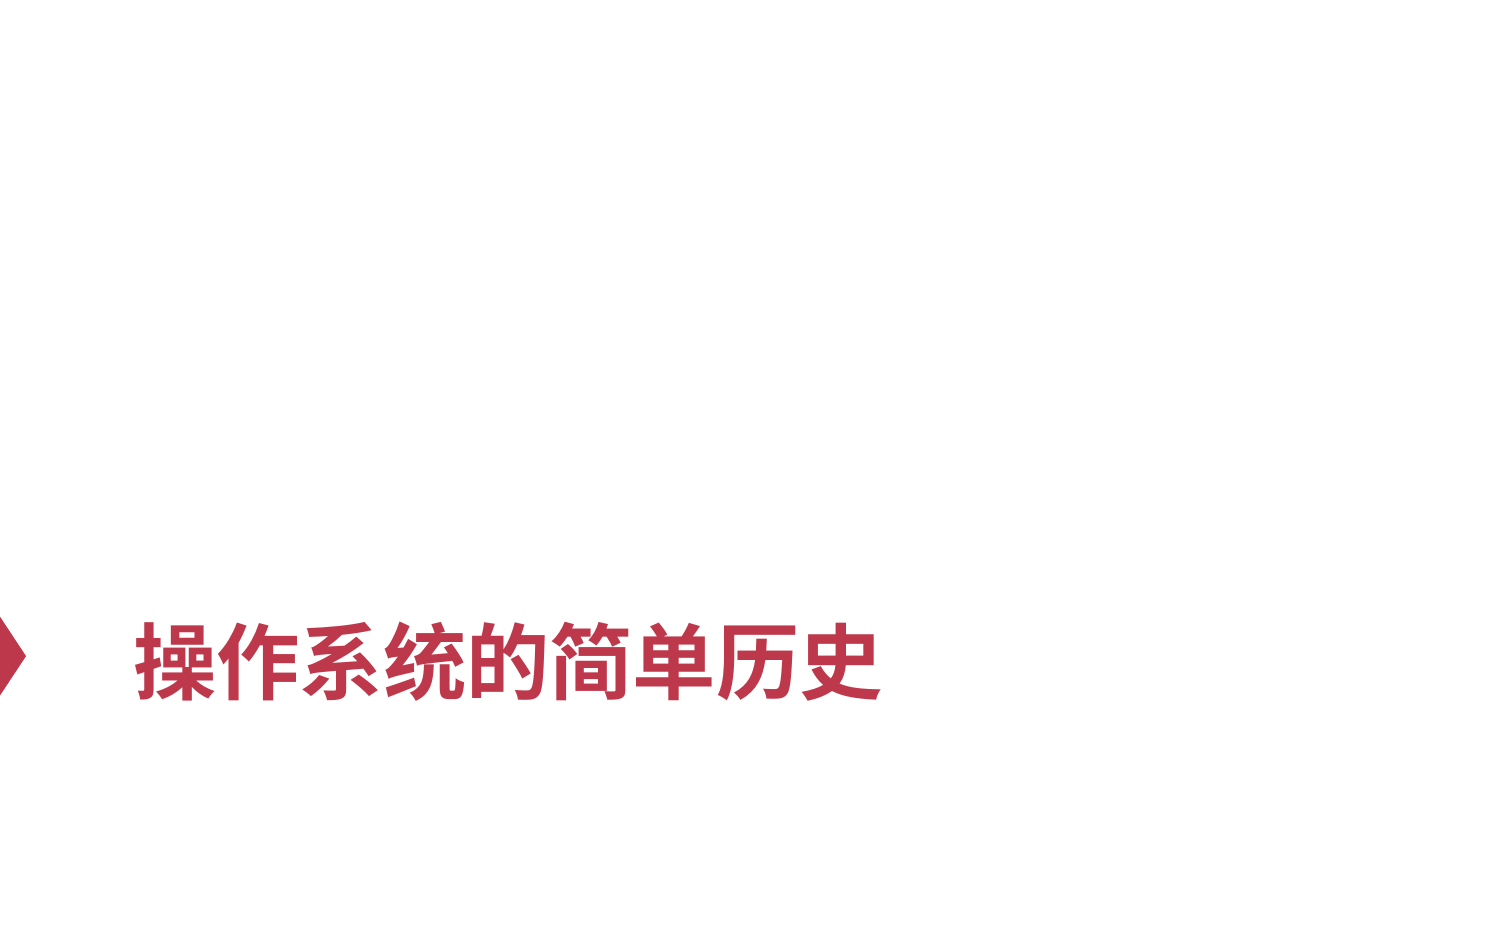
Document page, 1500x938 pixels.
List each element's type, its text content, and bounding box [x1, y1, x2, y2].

title 操作系统的简单历史 [118, 602, 1394, 789]
